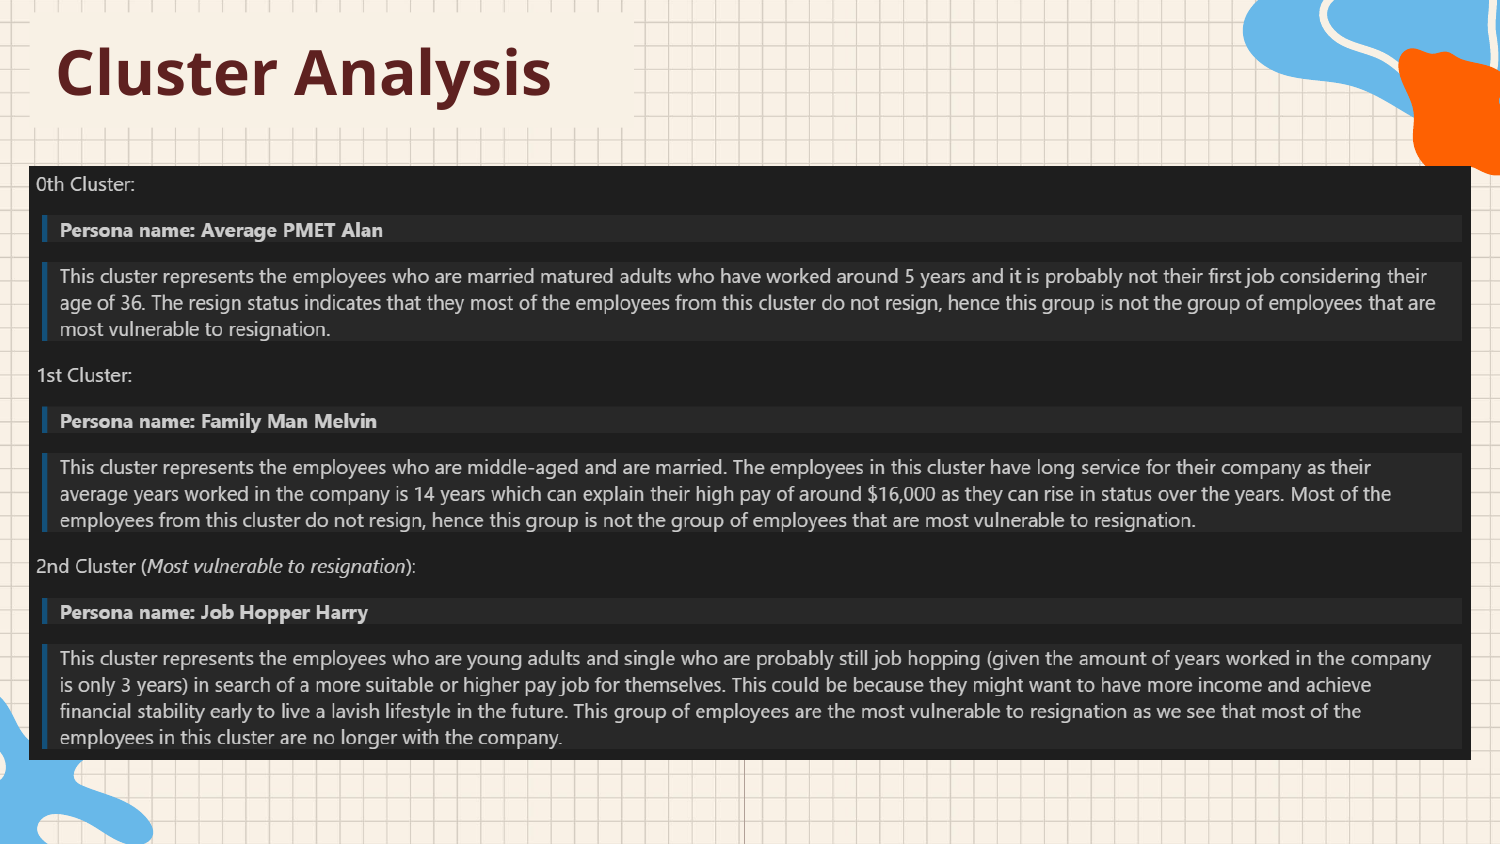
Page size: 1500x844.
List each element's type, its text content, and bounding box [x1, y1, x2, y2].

picture [0, 0, 1500, 844]
picture [0, 753, 5, 779]
title Cluster Analysis [40, 30, 1306, 110]
text_box [29, 12, 634, 128]
picture [38, 814, 123, 844]
